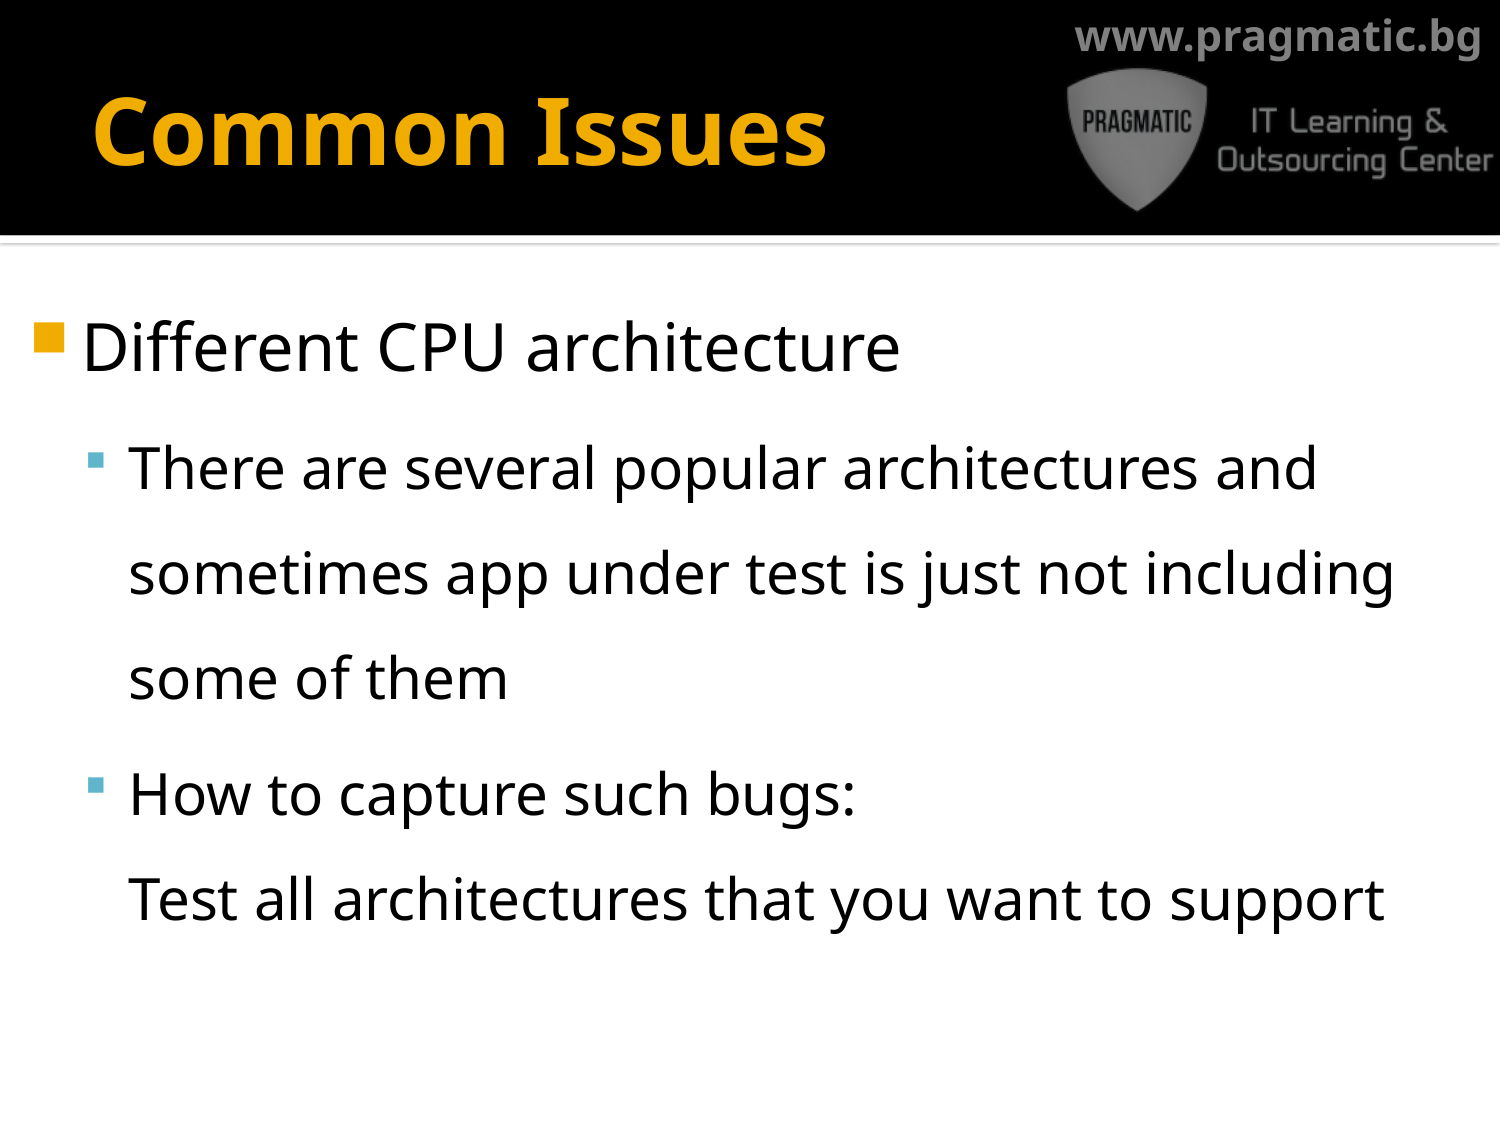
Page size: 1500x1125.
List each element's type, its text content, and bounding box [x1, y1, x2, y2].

list Different CPU architecture There are several popular architectures and sometimes app under test is just not including some of them How to capture such bugs: Test all architectures that you want to support [0, 249, 1500, 1125]
title Common Issues [75, 24, 1063, 231]
picture [1063, 62, 1500, 217]
